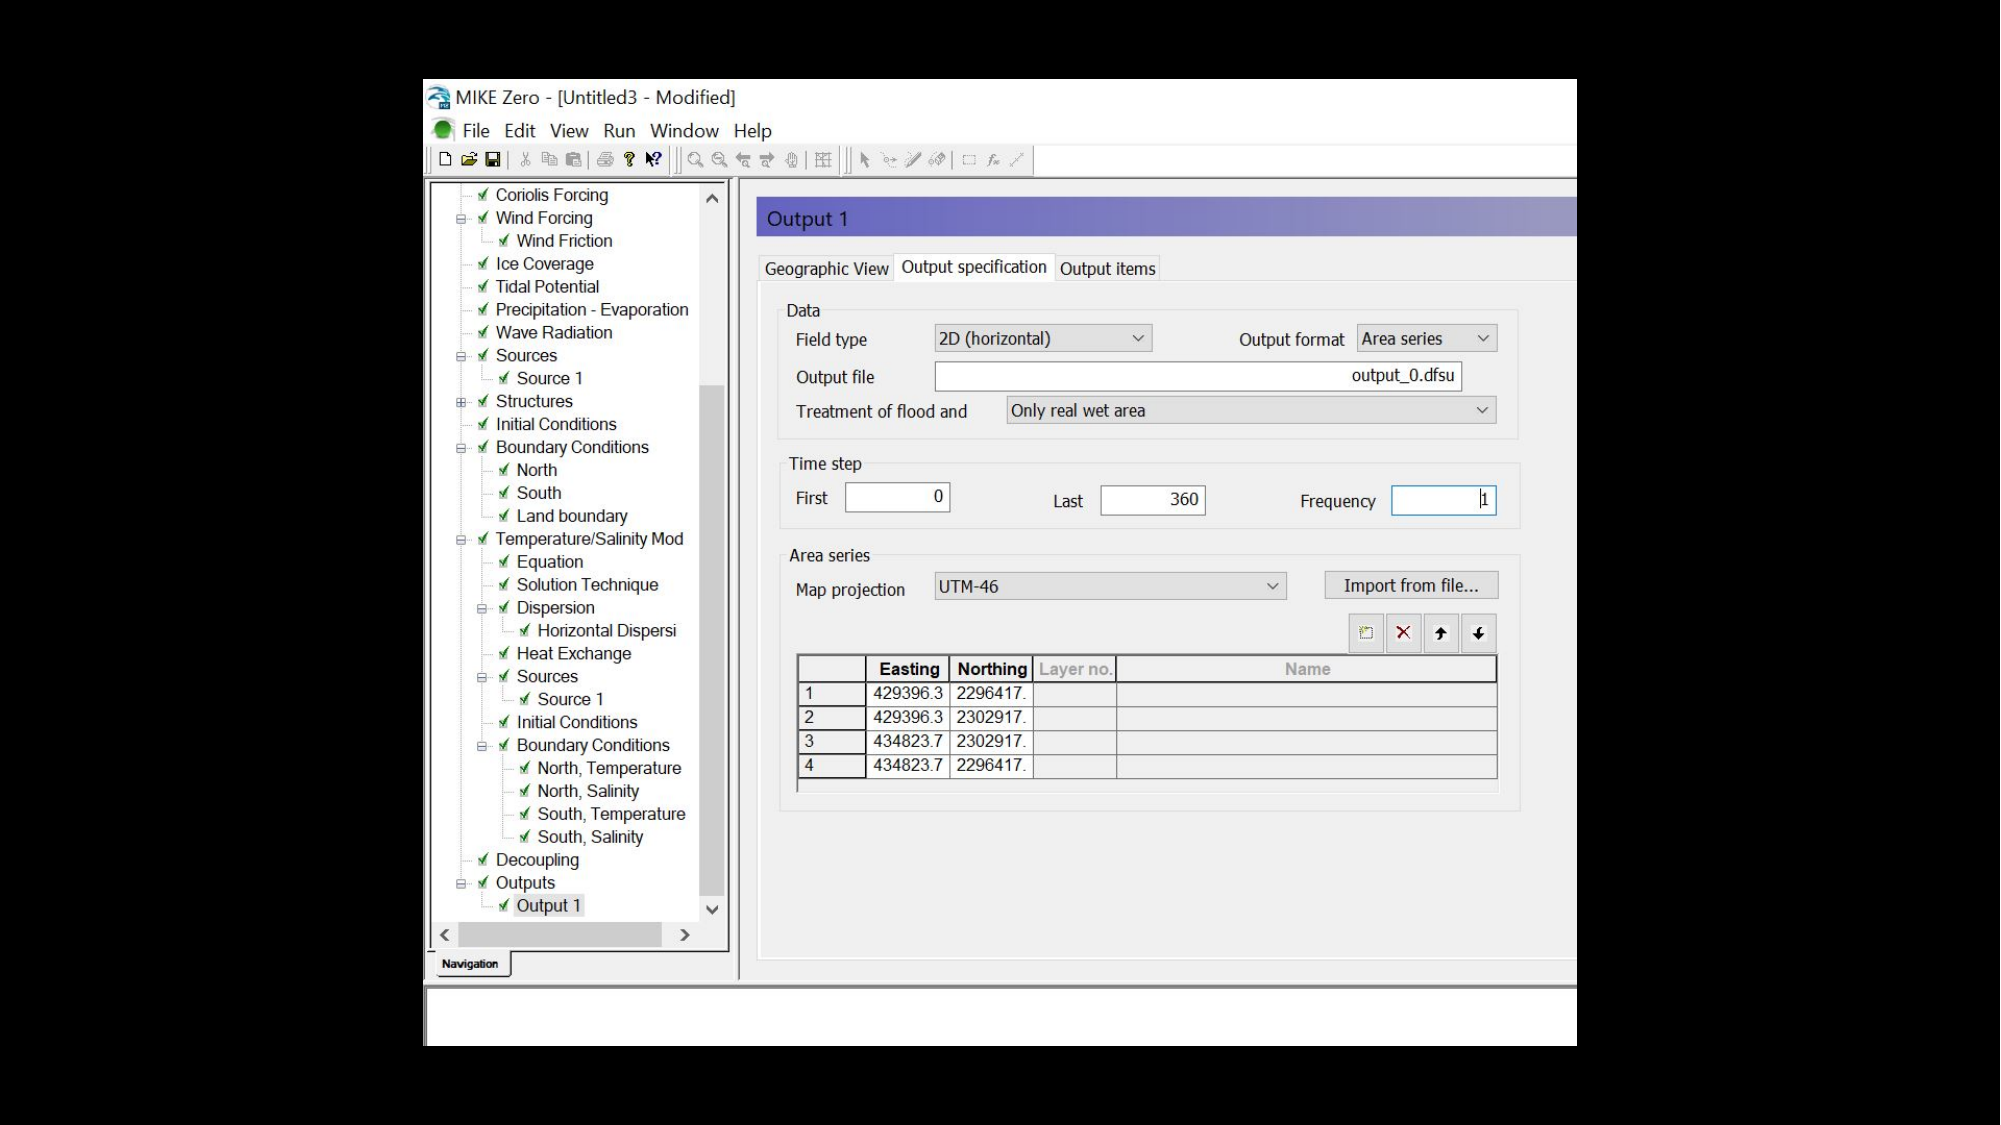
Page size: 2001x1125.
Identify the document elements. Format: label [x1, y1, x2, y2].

picture [423, 79, 1577, 1046]
